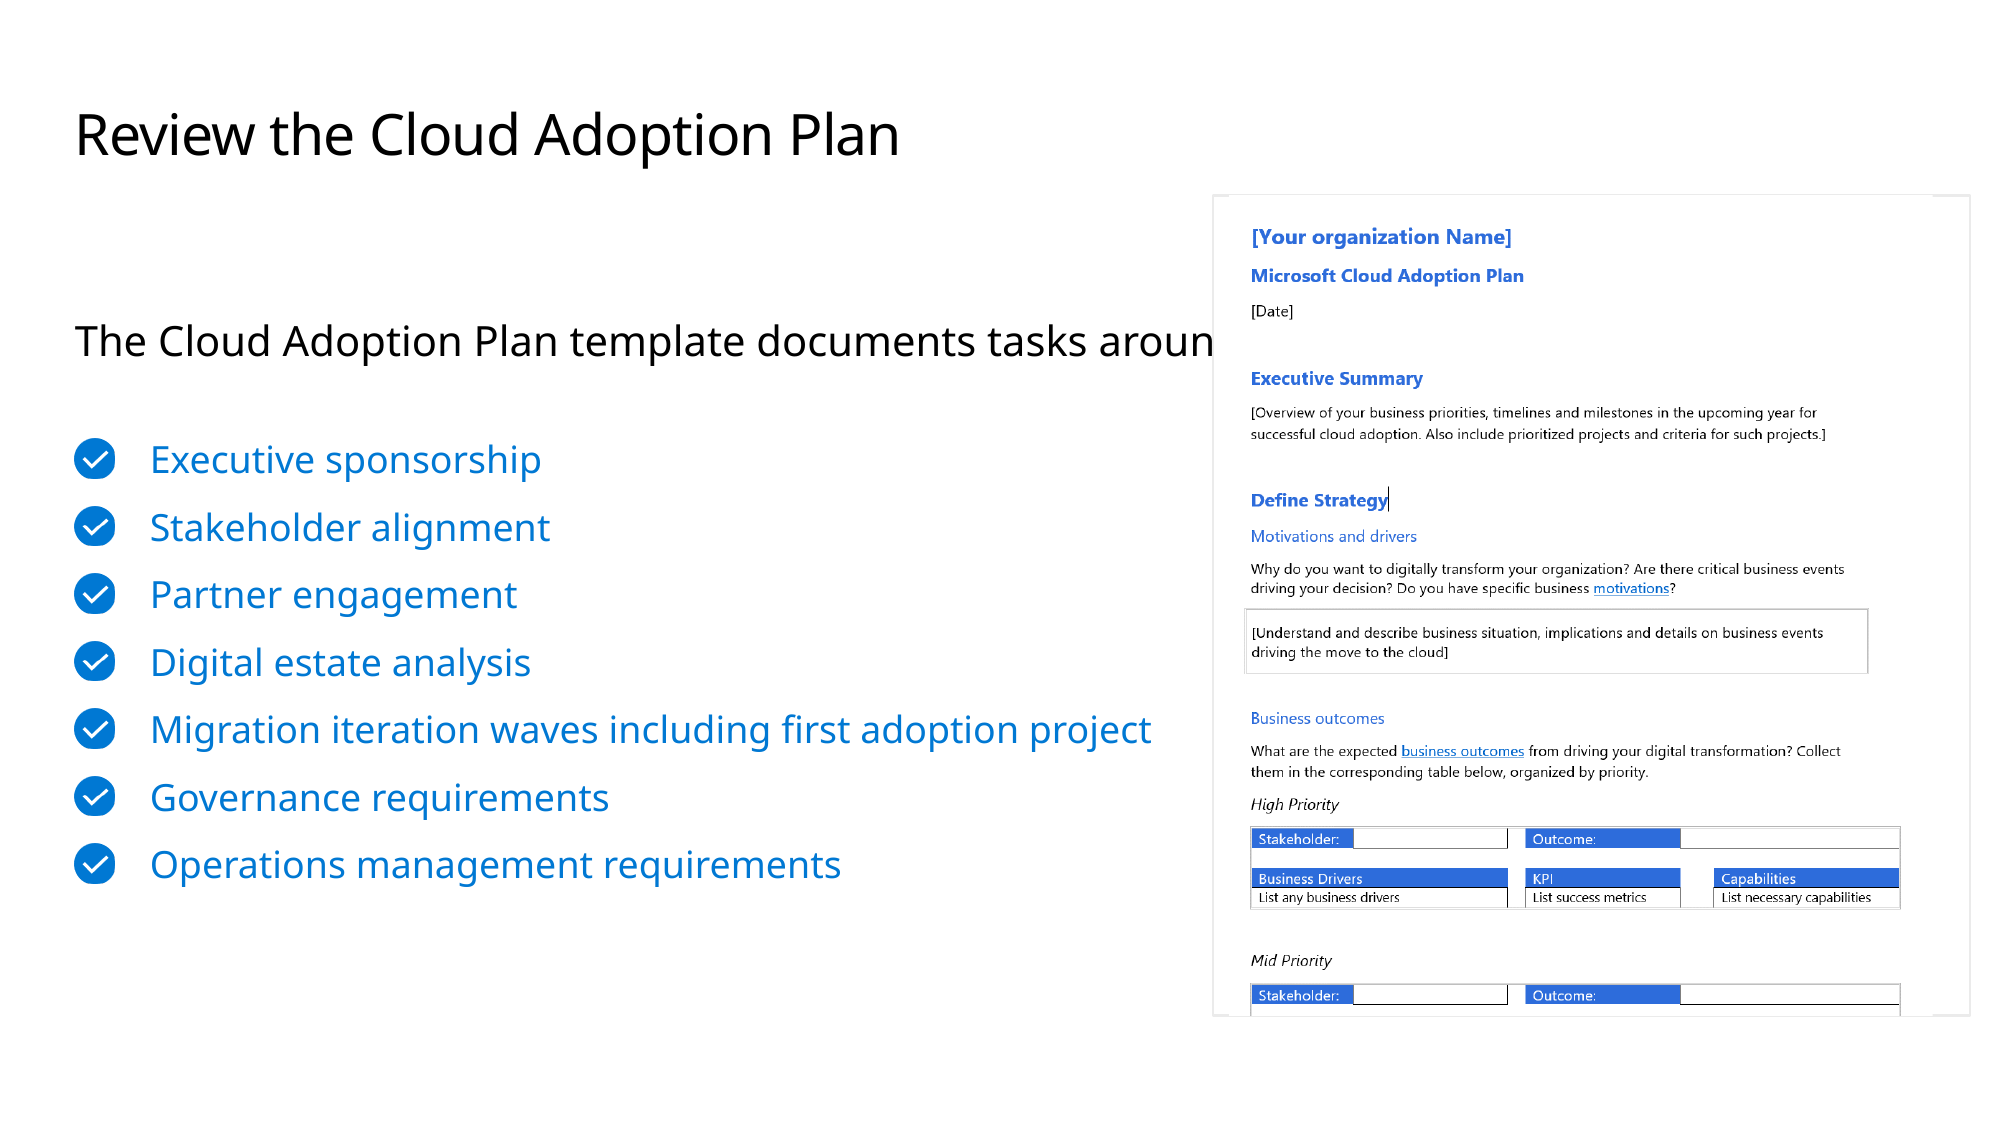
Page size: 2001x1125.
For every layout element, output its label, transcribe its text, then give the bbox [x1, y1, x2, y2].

picture [74, 843, 115, 884]
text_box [1212, 195, 1971, 1016]
picture [74, 506, 115, 546]
picture [74, 641, 115, 681]
picture [74, 776, 115, 816]
picture [74, 708, 115, 749]
picture [74, 438, 115, 479]
list The Cloud Adoption Plan template documents tasks around: Executive sponsorship Stakeholder alignment Partner engagement Digital estate analysis Migration iteration waves including first adoption project Governance requirements Operations management requirements [74, 315, 1212, 954]
picture [74, 573, 115, 614]
title Review the Cloud Adoption Plan [74, 101, 1930, 168]
